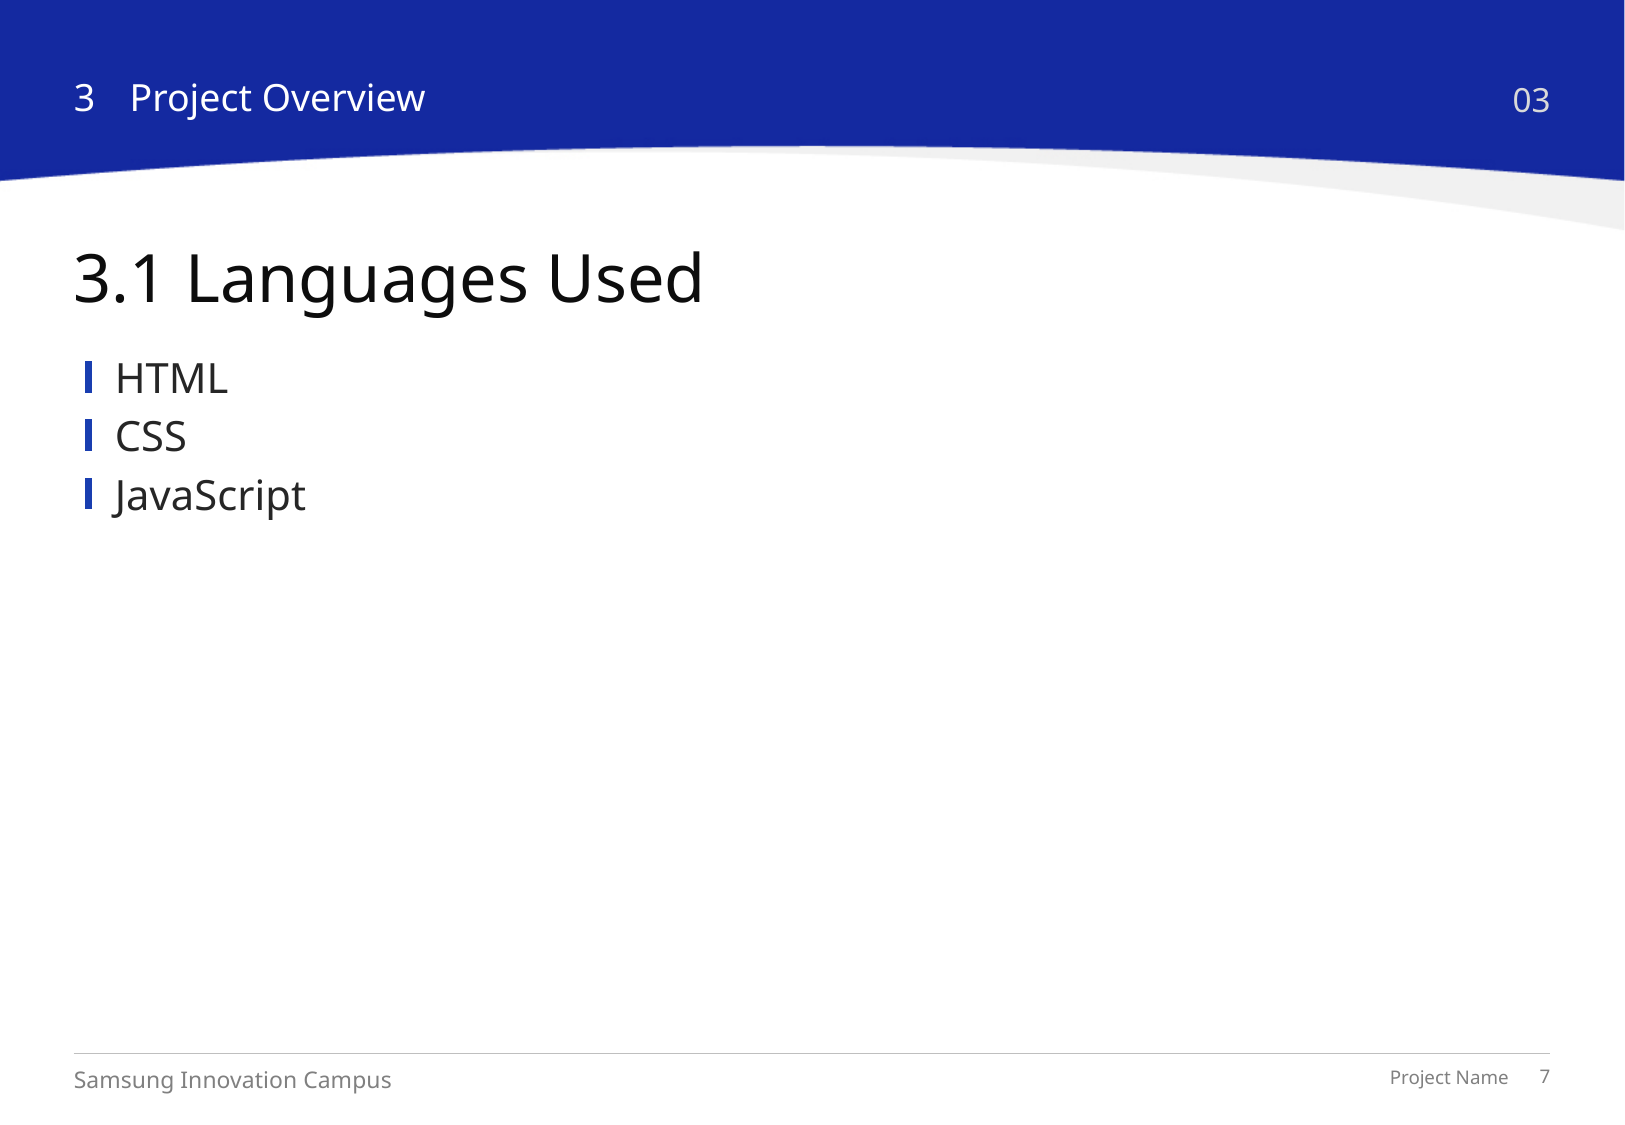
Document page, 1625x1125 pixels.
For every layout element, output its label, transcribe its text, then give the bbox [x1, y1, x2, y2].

list 3 [73, 73, 127, 120]
list 03 [1494, 78, 1551, 120]
title 3.1 Languages Used [73, 236, 1475, 317]
list HTML CSS JavaScript [85, 364, 1402, 523]
list Project Overview [129, 73, 1252, 120]
picture [0, 0, 1625, 1125]
